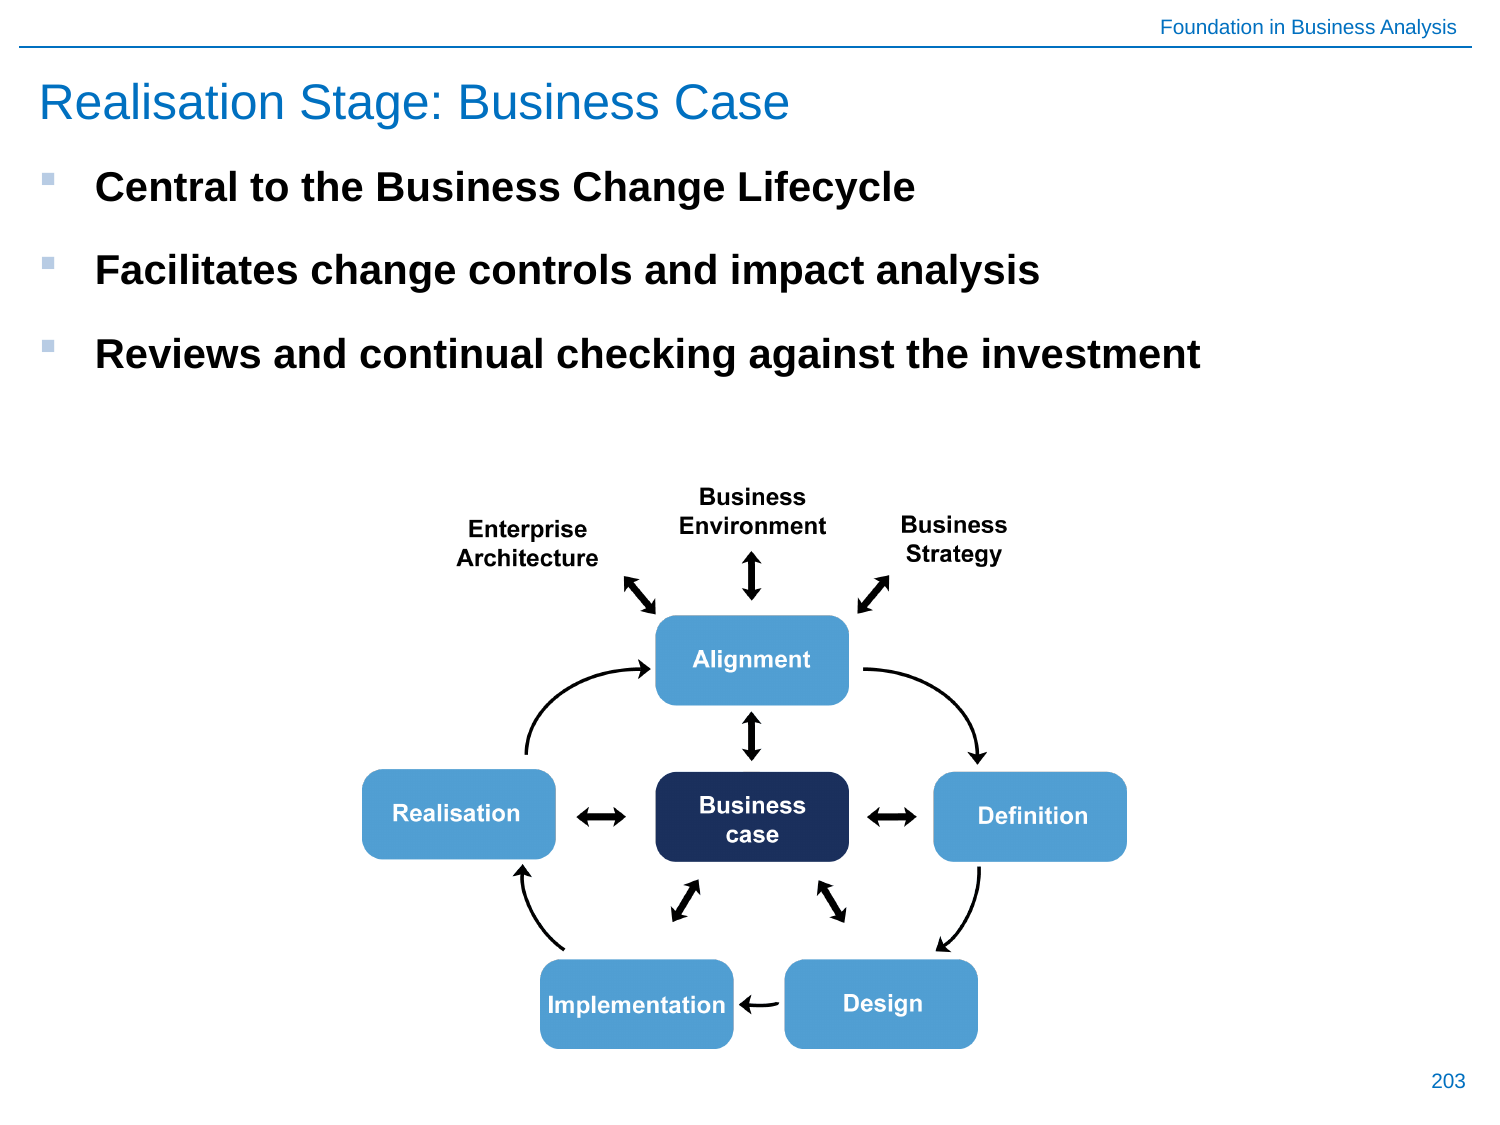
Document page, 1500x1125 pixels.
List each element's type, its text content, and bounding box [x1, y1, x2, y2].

text_box [246, 0, 1500, 86]
list Central to the Business Change Lifecycle Facilitates change controls and impact analysis Reviews and continual checking against the investment [23, 152, 1465, 1008]
title Realisation Stage: Business Case [23, 58, 1465, 141]
picture [361, 484, 1127, 1049]
